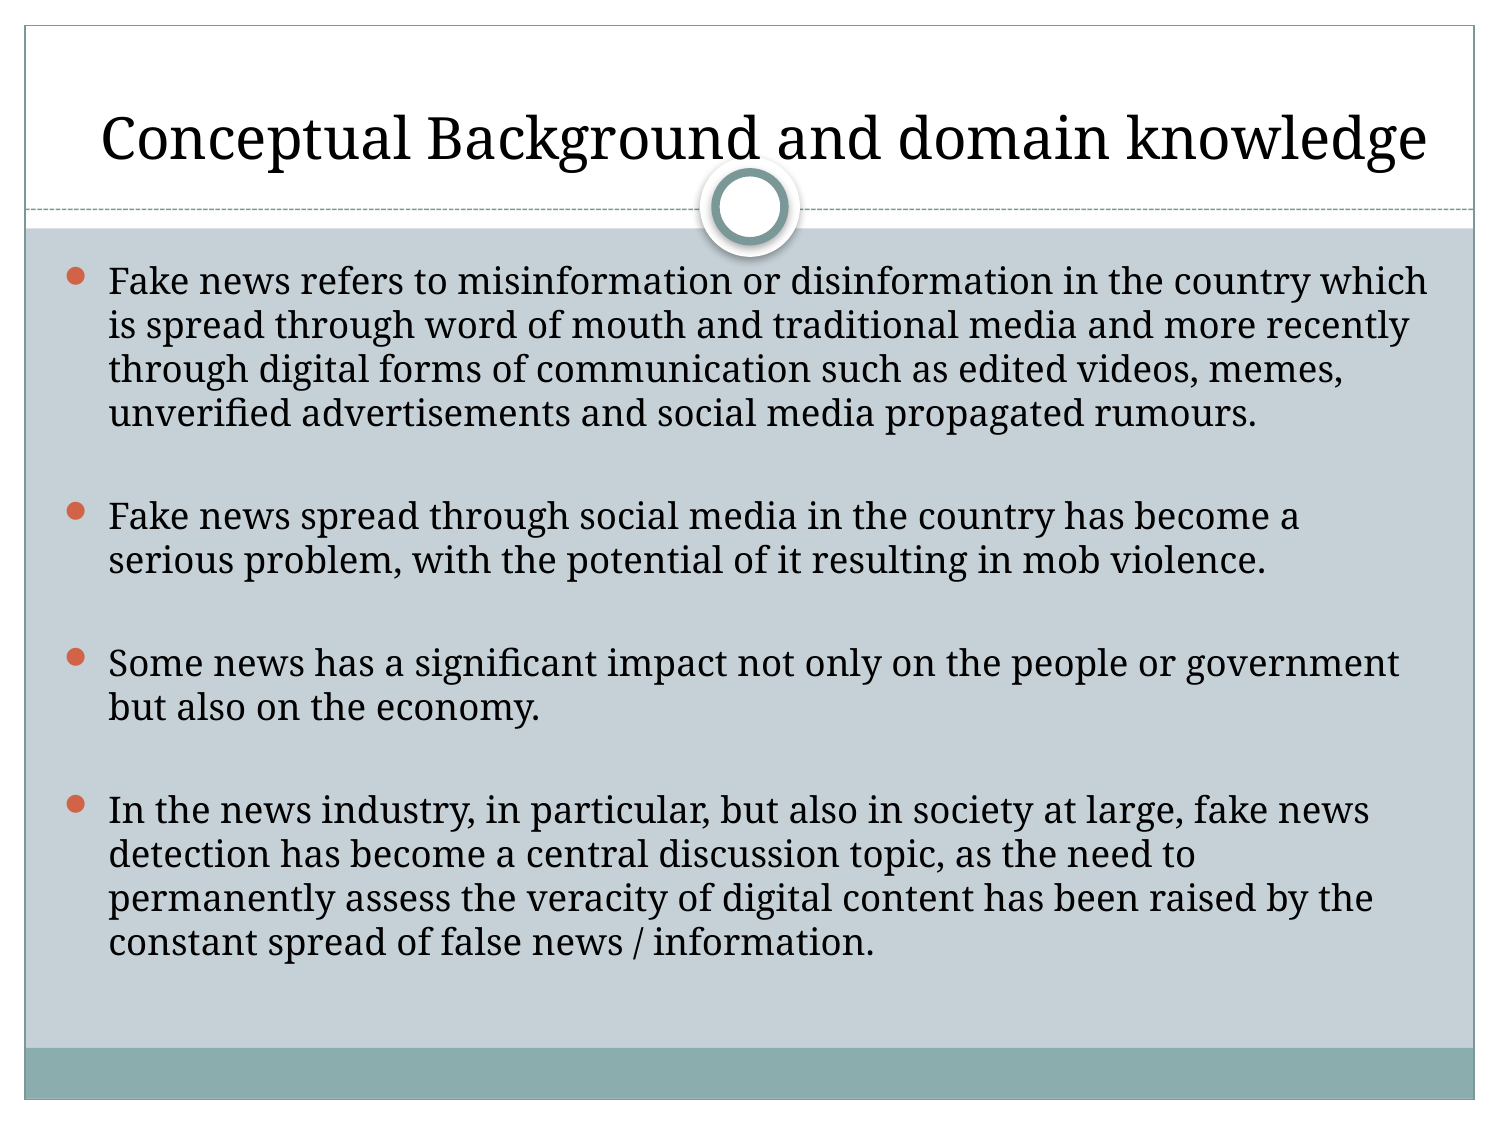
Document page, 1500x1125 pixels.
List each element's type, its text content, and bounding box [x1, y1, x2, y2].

title Conceptual Background and domain knowledge [64, 54, 1465, 179]
list Fake news refers to misinformation or disinformation in the country which is spread through word of mouth and traditional media and more recently through digital forms of communication such as edited videos, memes, unverified advertisements and social media propagated rumours. Fake news spread through social media in the country has become a serious problem, with the potential of it resulting in mob violence. Some news has a significant impact not only on the people or government but also on the economy. In the news industry, in particular, but also in society at large, fake news detection has become a central discussion topic, as the need to permanently assess the veracity of digital content has been raised by the constant spread of false news / information. [49, 250, 1445, 1001]
